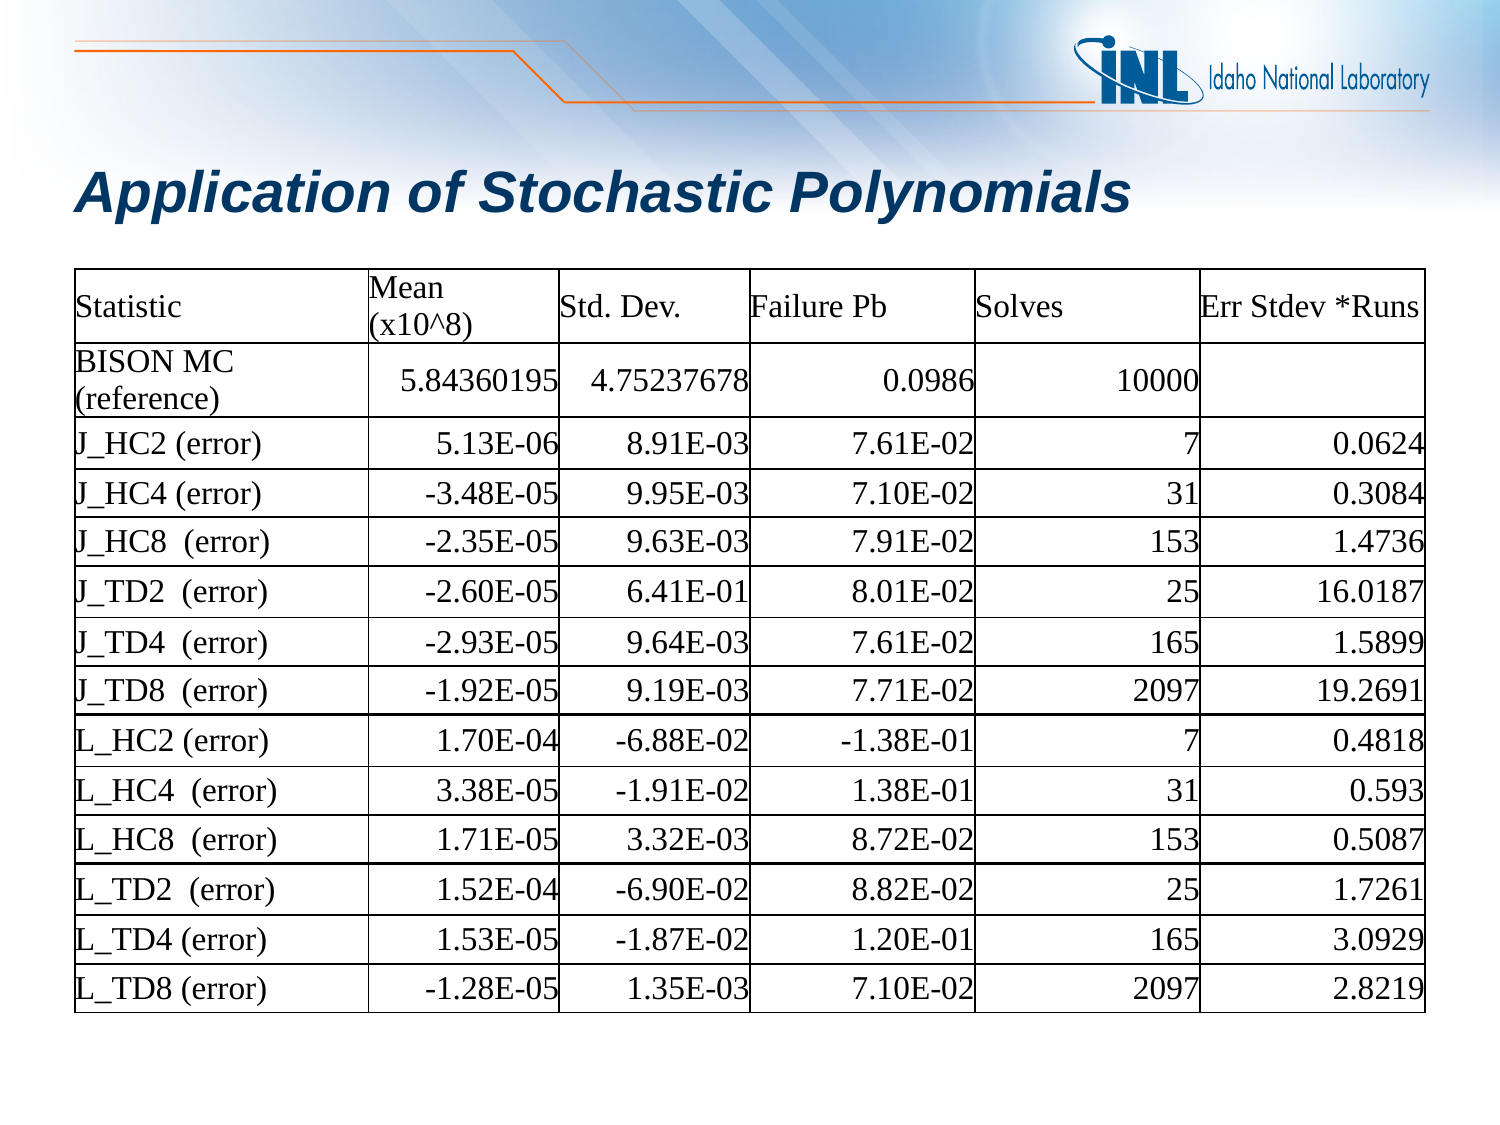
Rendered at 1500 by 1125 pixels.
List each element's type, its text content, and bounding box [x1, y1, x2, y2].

table_cell -2.93E-05 [369, 618, 558, 665]
table_cell 2097 [976, 965, 1199, 1012]
table_cell 0.0986 [751, 344, 974, 416]
table_cell -2.35E-05 [369, 518, 558, 565]
table_cell 0.593 [1201, 767, 1424, 814]
table_cell 9.95E-03 [560, 470, 749, 516]
title Application of Stochastic Polynomials [74, 164, 1426, 227]
table_cell 9.19E-03 [560, 667, 749, 713]
table_cell 7.61E-02 [751, 418, 974, 468]
table_cell -1.38E-01 [751, 716, 974, 766]
table_cell 0.3084 [1201, 470, 1424, 516]
table_cell -1.91E-02 [560, 767, 749, 814]
table_cell 6.41E-01 [560, 567, 749, 617]
table_cell 1.70E-04 [369, 716, 558, 766]
table_cell 0.4818 [1201, 716, 1424, 766]
table_cell 0.5087 [1201, 816, 1424, 862]
table_cell 5.13E-06 [369, 418, 558, 468]
table_cell 3.38E-05 [369, 767, 558, 814]
table_cell 1.20E-01 [751, 916, 974, 963]
table_cell J_TD8 (error) [76, 667, 368, 713]
table_cell -1.87E-02 [560, 916, 749, 963]
table_cell J_TD2 (error) [76, 567, 368, 617]
table_cell 7 [976, 716, 1199, 766]
table_cell 1.71E-05 [369, 816, 558, 862]
table_cell 8.01E-02 [751, 567, 974, 617]
table_cell 3.0929 [1201, 916, 1424, 963]
table_cell -2.60E-05 [369, 567, 558, 617]
table_cell 8.91E-03 [560, 418, 749, 468]
table_cell 1.52E-04 [369, 865, 558, 914]
table_cell 5.84360195 [369, 344, 558, 416]
table_cell 7.10E-02 [751, 470, 974, 516]
table_cell J_HC4 (error) [76, 470, 368, 516]
table_cell 1.53E-05 [369, 916, 558, 963]
table_cell 165 [976, 618, 1199, 665]
table_cell -3.48E-05 [369, 470, 558, 516]
table_cell J_HC2 (error) [76, 418, 368, 468]
table_cell 2.8219 [1201, 965, 1424, 1012]
table_cell 7.61E-02 [751, 618, 974, 665]
table_cell 7.10E-02 [751, 965, 974, 1012]
table_header Solves [976, 270, 1199, 342]
table_cell -6.90E-02 [560, 865, 749, 914]
table_cell -6.88E-02 [560, 716, 749, 766]
table_cell 31 [976, 767, 1199, 814]
table_header Err Stdev *Runs [1201, 270, 1424, 342]
table_cell 4.75237678 [560, 344, 749, 416]
table_header Mean (x10^8) [369, 270, 558, 342]
table_cell L_TD4 (error) [76, 916, 368, 963]
table_header Statistic [76, 270, 368, 342]
table_cell L_HC8 (error) [76, 816, 368, 862]
table_cell L_HC4 (error) [76, 767, 368, 814]
table_cell 25 [976, 567, 1199, 617]
table_cell 7.91E-02 [751, 518, 974, 565]
table_cell 9.64E-03 [560, 618, 749, 665]
table_header Std. Dev. [560, 270, 749, 342]
table_cell L_TD2 (error) [76, 865, 368, 914]
table_cell 1.7261 [1201, 865, 1424, 914]
table_cell J_HC8 (error) [76, 518, 368, 565]
table_cell 165 [976, 916, 1199, 963]
picture [0, 0, 1500, 1125]
table_cell 1.5899 [1201, 618, 1424, 665]
table_cell 8.72E-02 [751, 816, 974, 862]
table_cell 31 [976, 470, 1199, 516]
table_cell 3.32E-03 [560, 816, 749, 862]
table_cell L_TD8 (error) [76, 965, 368, 1012]
table_cell 153 [976, 816, 1199, 862]
table_cell 8.82E-02 [751, 865, 974, 914]
table_cell 25 [976, 865, 1199, 914]
table_cell 19.2691 [1201, 667, 1424, 713]
table_cell 153 [976, 518, 1199, 565]
table_cell BISON MC (reference) [76, 344, 368, 416]
table_cell 9.63E-03 [560, 518, 749, 565]
table_cell -1.28E-05 [369, 965, 558, 1012]
table_cell J_TD4 (error) [76, 618, 368, 665]
table_cell 10000 [976, 344, 1199, 416]
table_cell 1.38E-01 [751, 767, 974, 814]
table_cell L_HC2 (error) [76, 716, 368, 766]
table_cell 7.71E-02 [751, 667, 974, 713]
table_header Failure Pb [751, 270, 974, 342]
table_cell 16.0187 [1201, 567, 1424, 617]
table_cell 1.4736 [1201, 518, 1424, 565]
table_cell 0.0624 [1201, 418, 1424, 468]
table_cell 1.35E-03 [560, 965, 749, 1012]
table_cell 2097 [976, 667, 1199, 713]
table_cell [1201, 344, 1424, 416]
table_cell -1.92E-05 [369, 667, 558, 713]
table_cell 7 [976, 418, 1199, 468]
